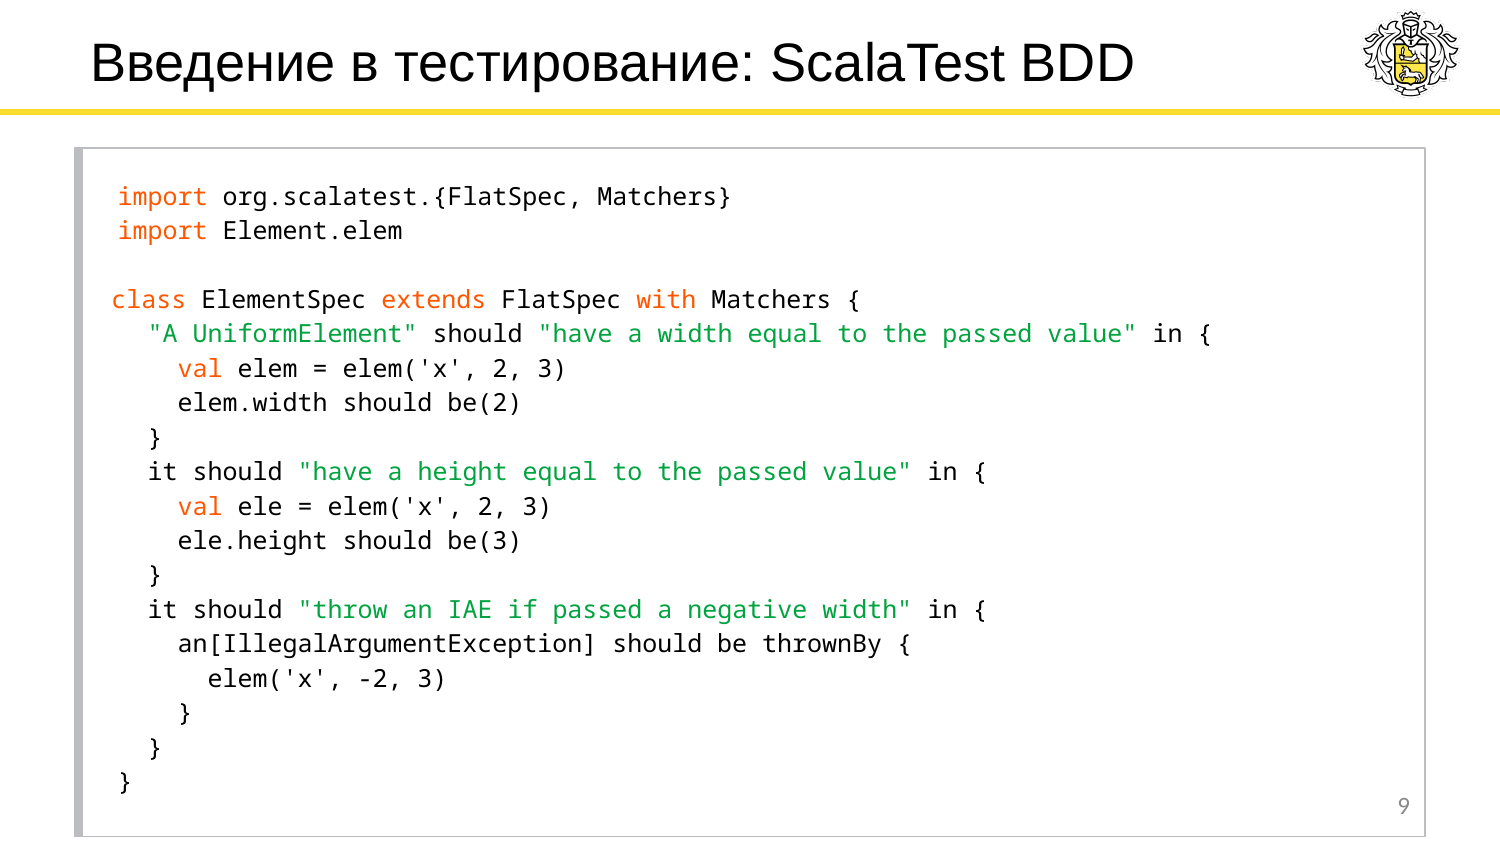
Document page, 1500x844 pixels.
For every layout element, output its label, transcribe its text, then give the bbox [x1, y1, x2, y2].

picture [1360, 2, 1461, 103]
title Введение в тестирование: ScalaTest BDD [75, 33, 1425, 86]
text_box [74, 147, 1426, 837]
